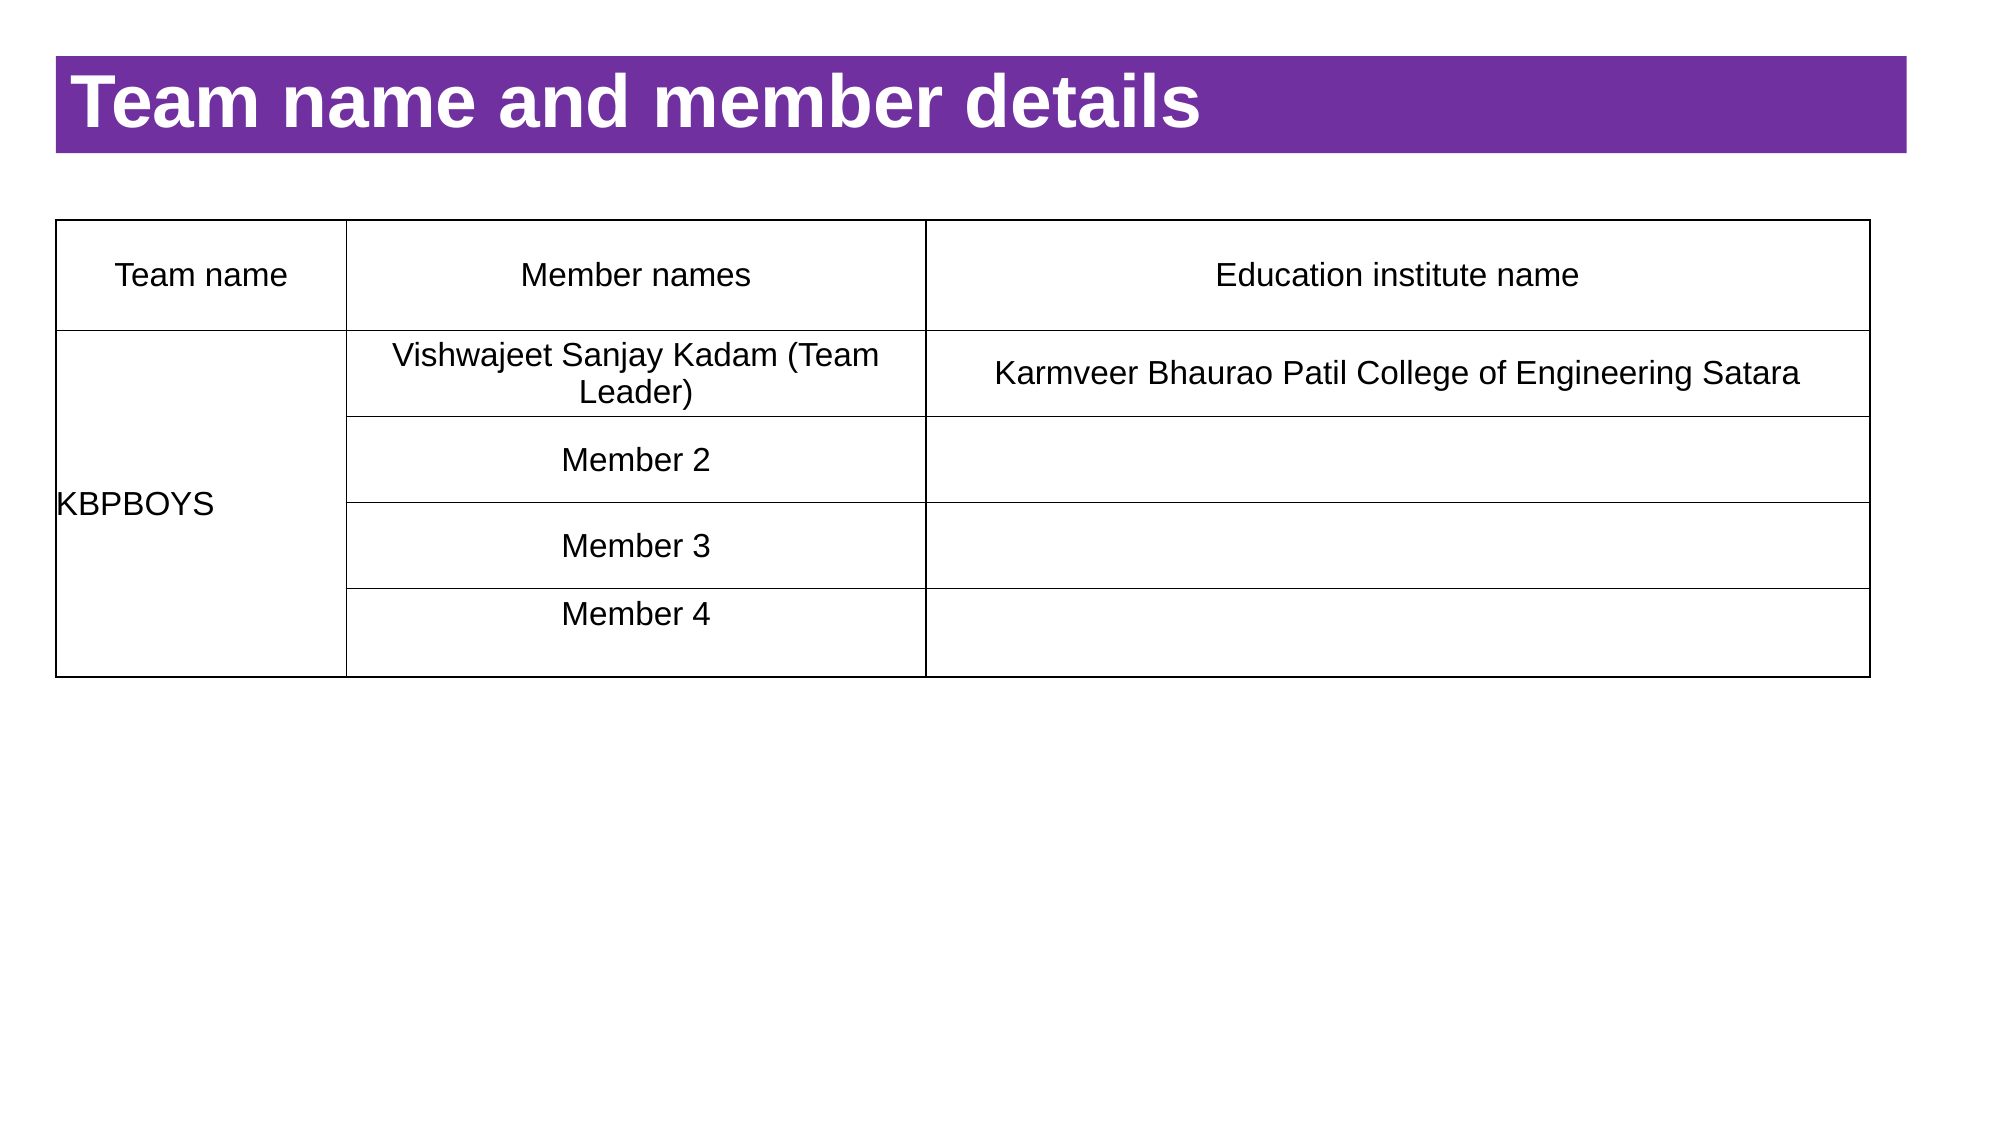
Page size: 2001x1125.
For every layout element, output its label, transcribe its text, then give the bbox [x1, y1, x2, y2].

table_header Team name [57, 221, 346, 330]
table_header Member names [347, 221, 925, 330]
table_cell Member 2 [347, 417, 925, 502]
table_cell [927, 417, 1869, 502]
table_cell Vishwajeet Sanjay Kadam (Team Leader) [347, 331, 925, 416]
title Team name and member details [55, 56, 1907, 154]
table_cell Member 3 [347, 503, 925, 588]
table_header Education institute name [927, 221, 1869, 330]
table_cell Karmveer Bhaurao Patil College of Engineering Satara [927, 331, 1869, 416]
table_cell [927, 589, 1869, 676]
table_cell KBPBOYS [57, 331, 346, 676]
table_cell [927, 503, 1869, 588]
table_cell Member 4 [347, 589, 925, 676]
